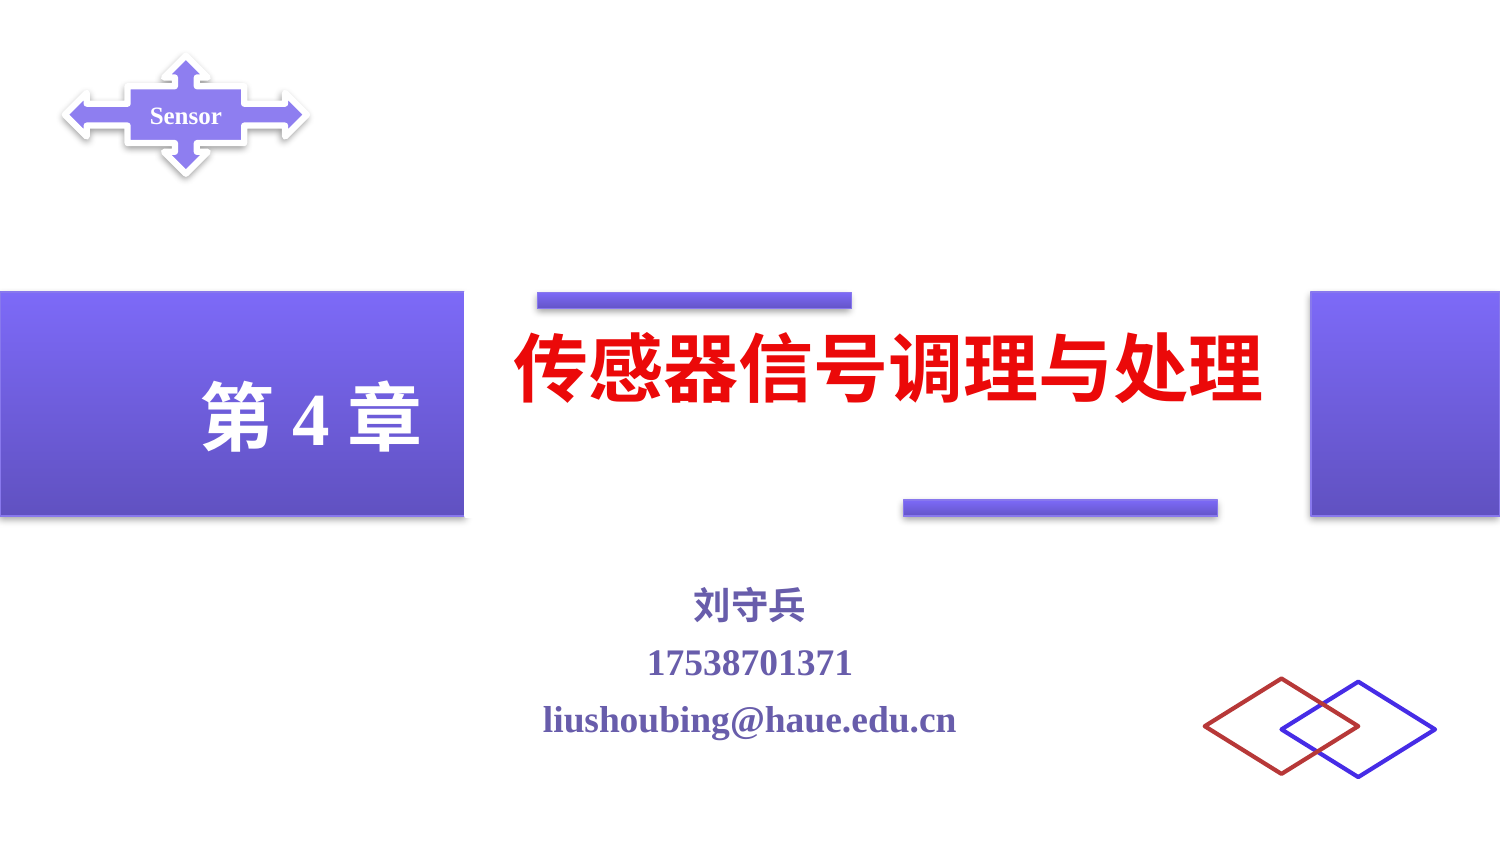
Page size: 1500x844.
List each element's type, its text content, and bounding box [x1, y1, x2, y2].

text_box [1318, 679, 1438, 779]
text_box 第4章 [184, 362, 455, 468]
text_box [537, 292, 852, 309]
text_box [0, 291, 464, 517]
text_box [903, 499, 1218, 517]
text_box Sensor [61, 52, 311, 177]
text_box [464, 290, 1311, 518]
text_box 刘守兵 17538701371 liushoubing@haue.edu.cn [345, 563, 1155, 747]
text_box 传感器信号调理与处理 [466, 314, 1305, 420]
text_box [1310, 291, 1500, 517]
text_box [1202, 676, 1361, 776]
